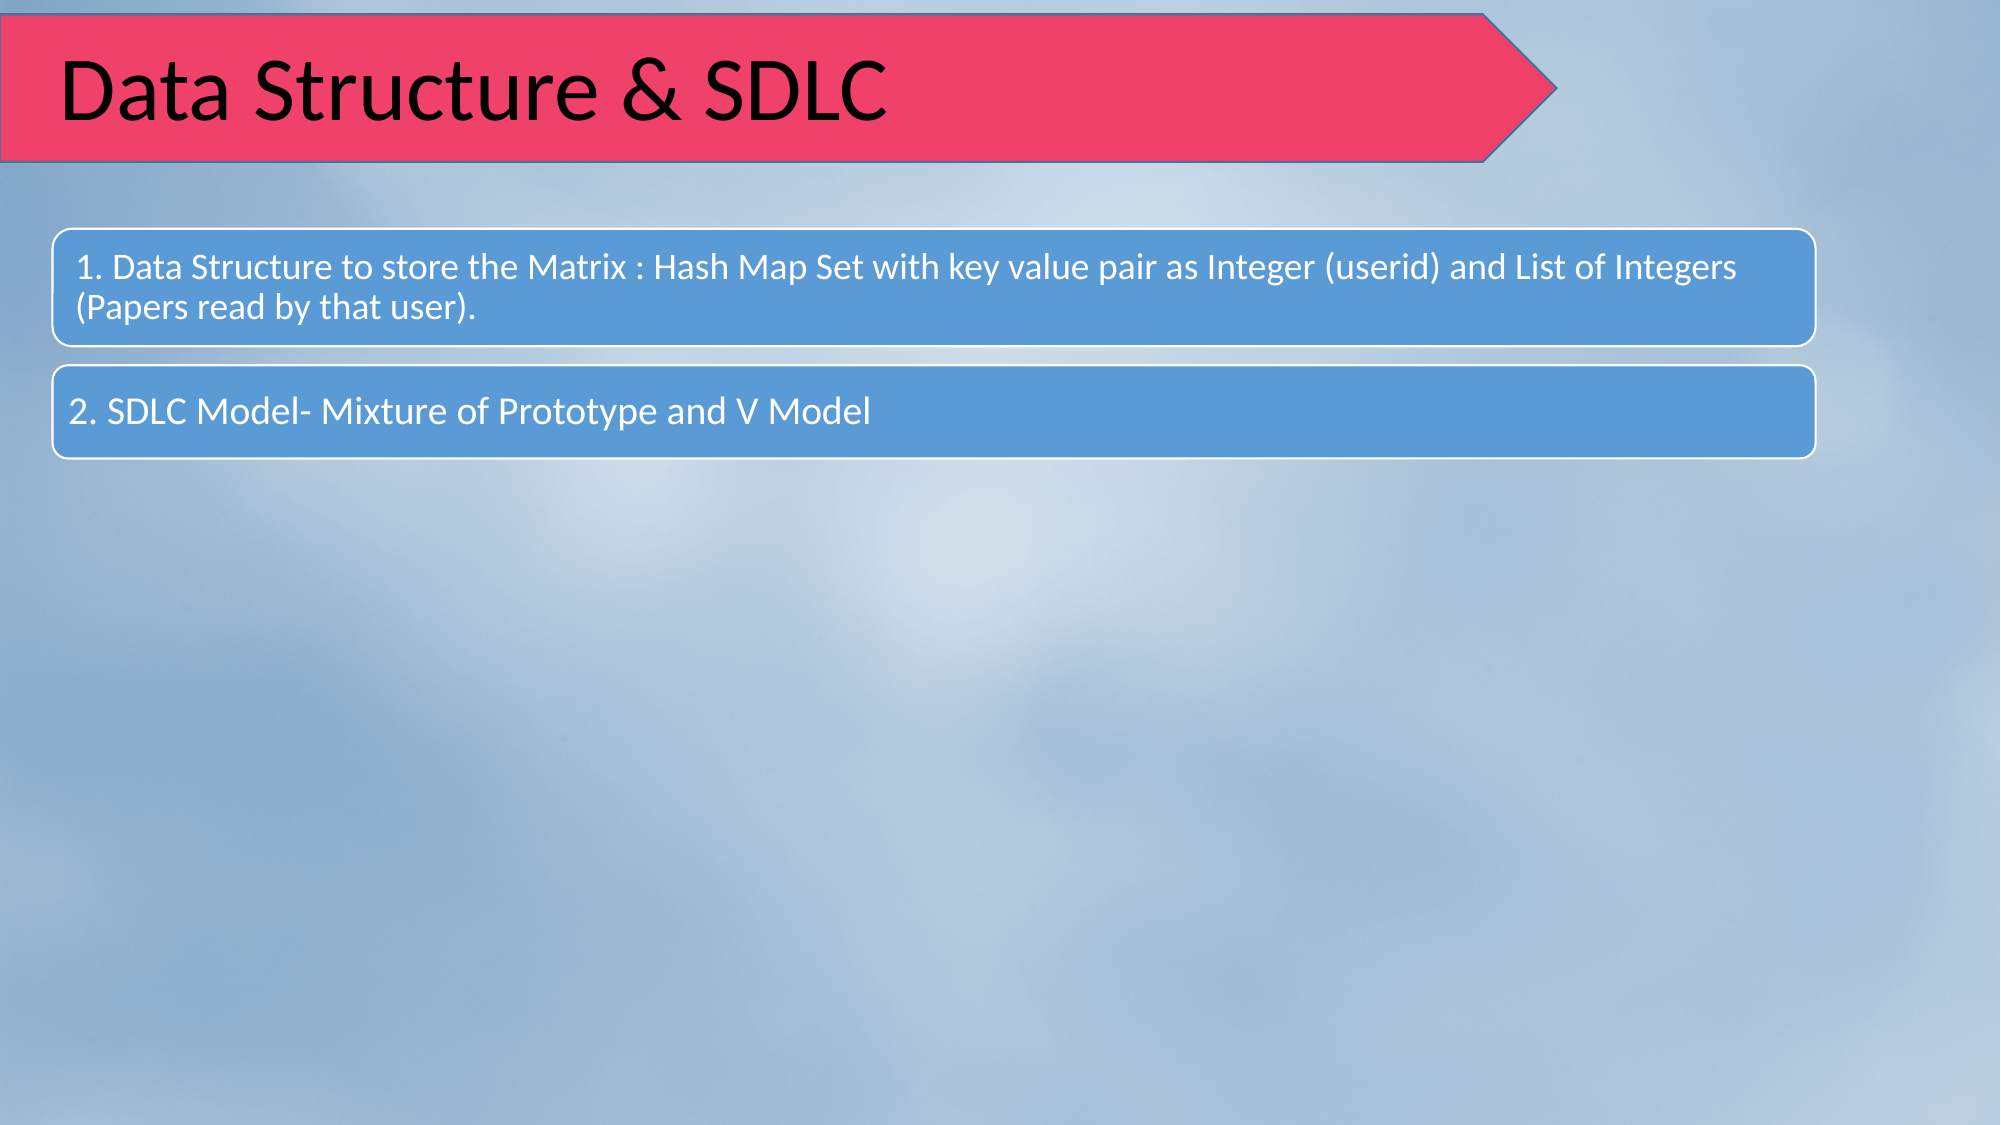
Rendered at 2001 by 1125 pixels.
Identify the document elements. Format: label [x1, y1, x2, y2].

picture [0, 0, 2000, 1125]
text_box [52, 228, 1816, 351]
text_box [52, 365, 1816, 459]
